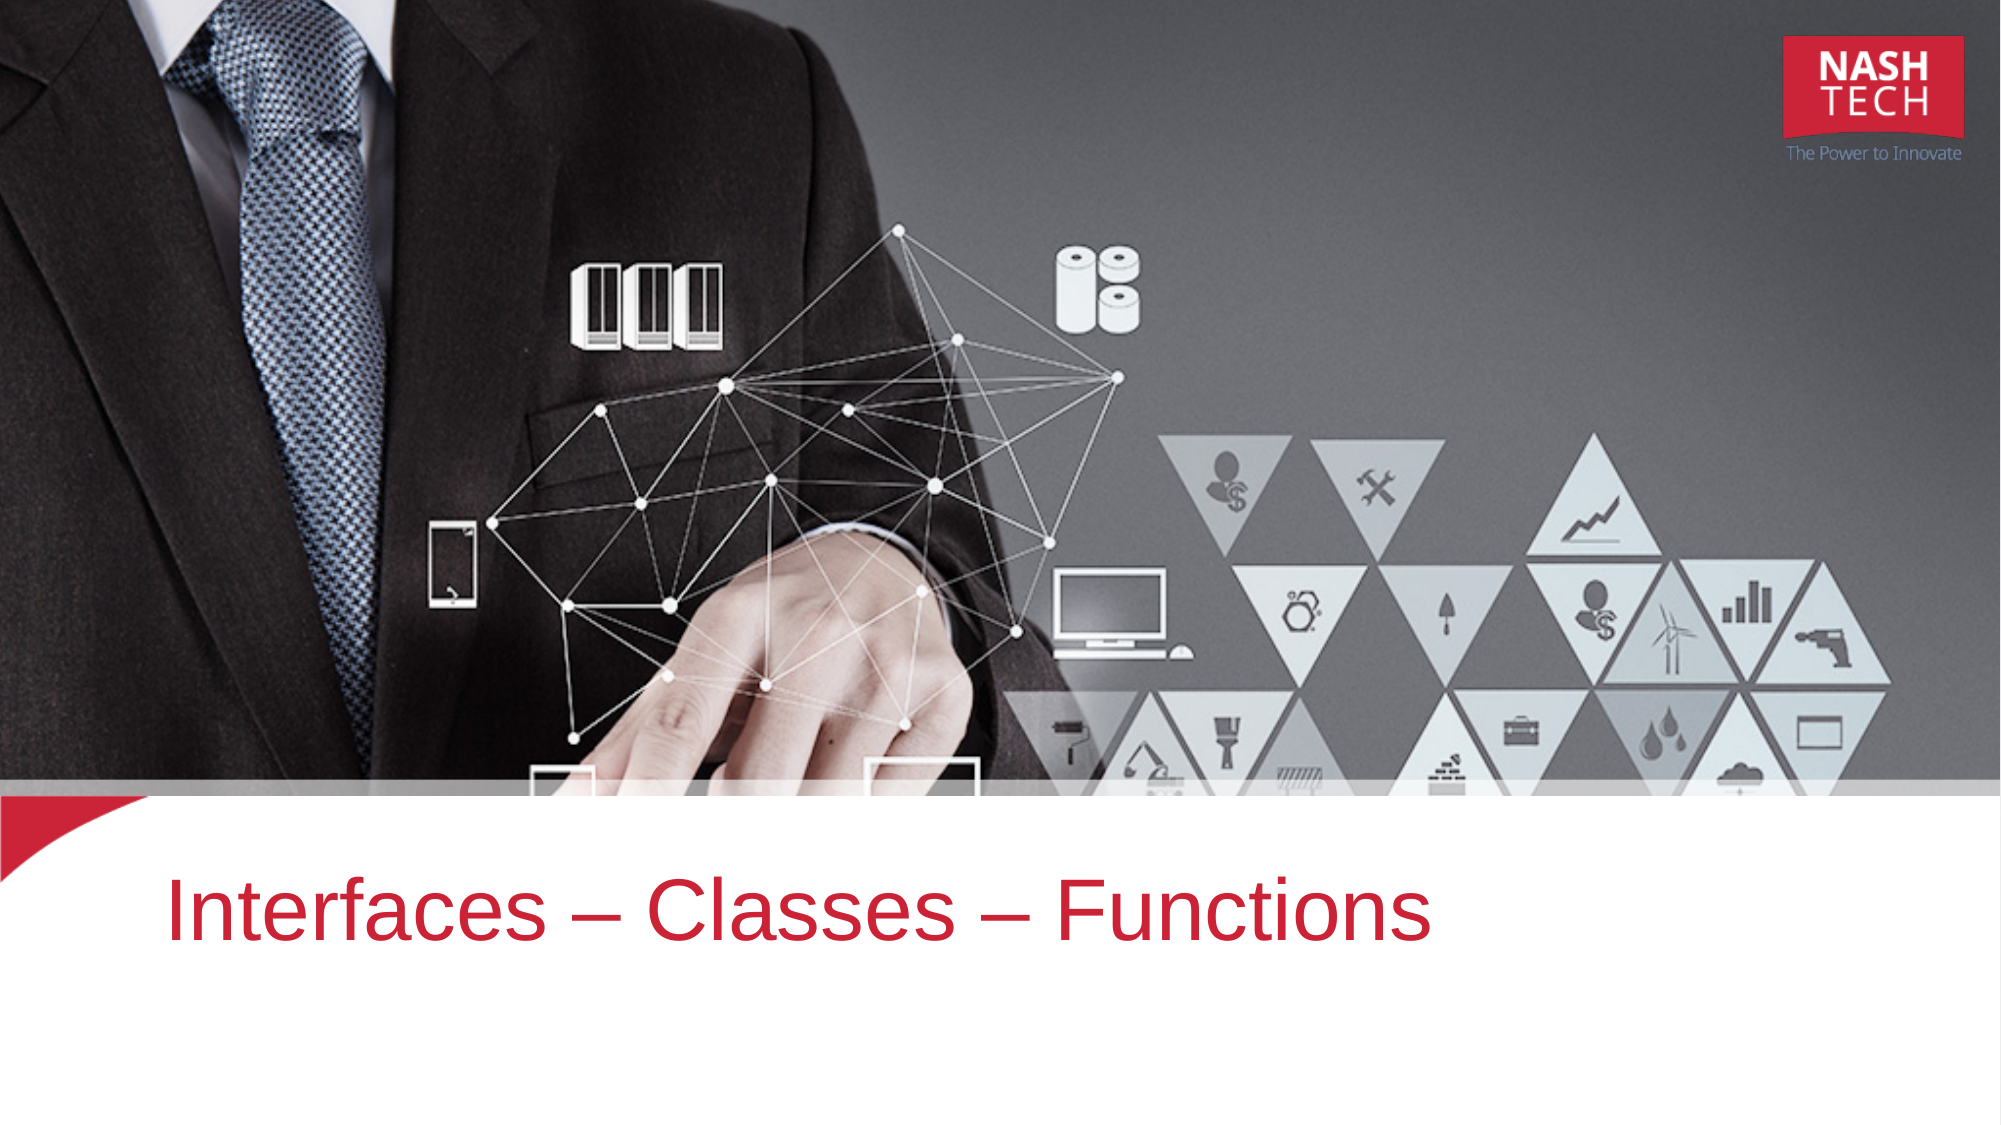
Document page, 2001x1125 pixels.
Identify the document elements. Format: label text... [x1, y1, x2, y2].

picture [0, 796, 149, 887]
picture [0, 0, 2001, 1125]
title Interfaces – Classes – Functions [149, 795, 1875, 967]
